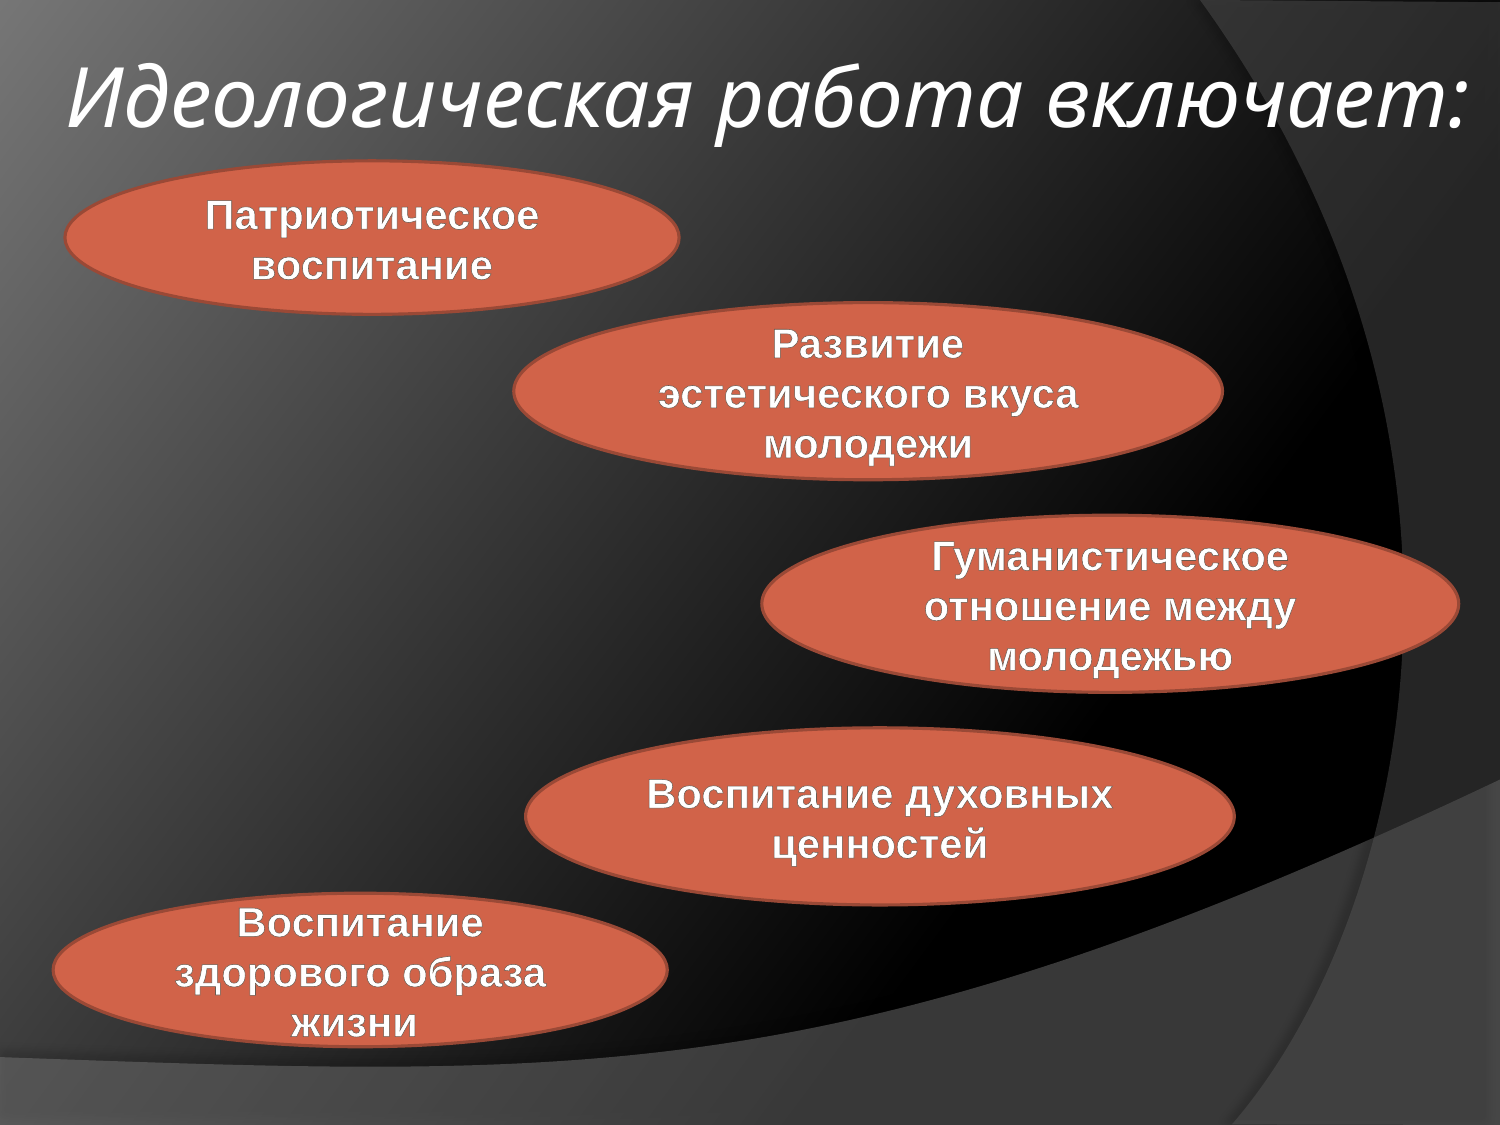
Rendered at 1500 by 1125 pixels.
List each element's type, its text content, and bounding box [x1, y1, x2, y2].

text_box Гуманистическое отношение между молодежью [760, 513, 1461, 694]
text_box Патриотическое воспитание [63, 159, 681, 316]
text_box Воспитание духовных ценностей [524, 726, 1236, 907]
title Идеологическая работа включает: [53, 0, 1483, 188]
text_box Воспитание здорового образа жизни [51, 891, 669, 1049]
text_box Развитие эстетического вкуса молодежи [512, 301, 1225, 482]
